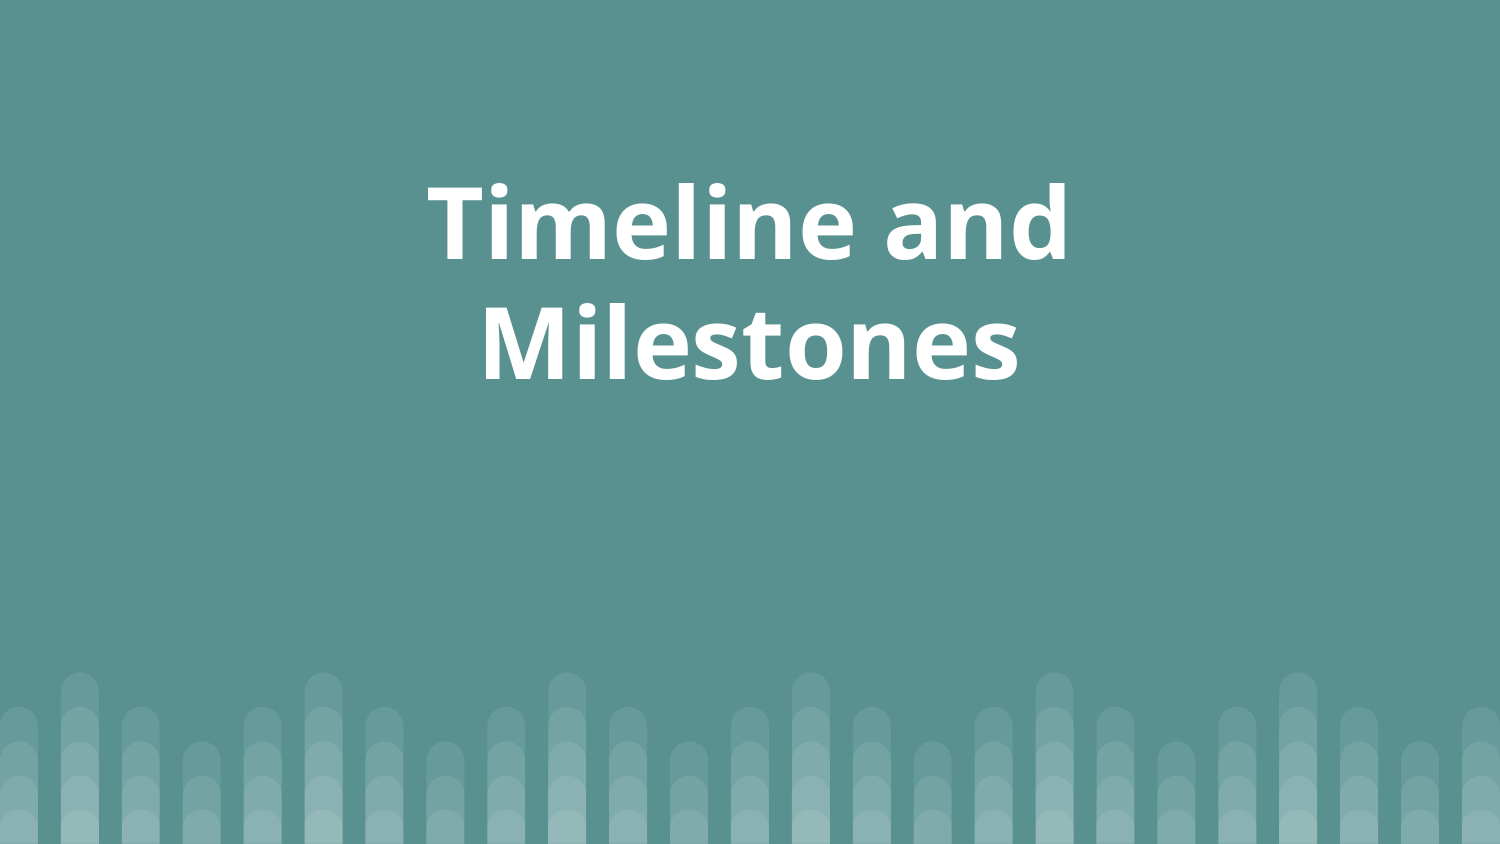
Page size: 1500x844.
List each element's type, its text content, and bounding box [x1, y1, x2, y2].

title Timeline and Milestones [227, 126, 1273, 433]
